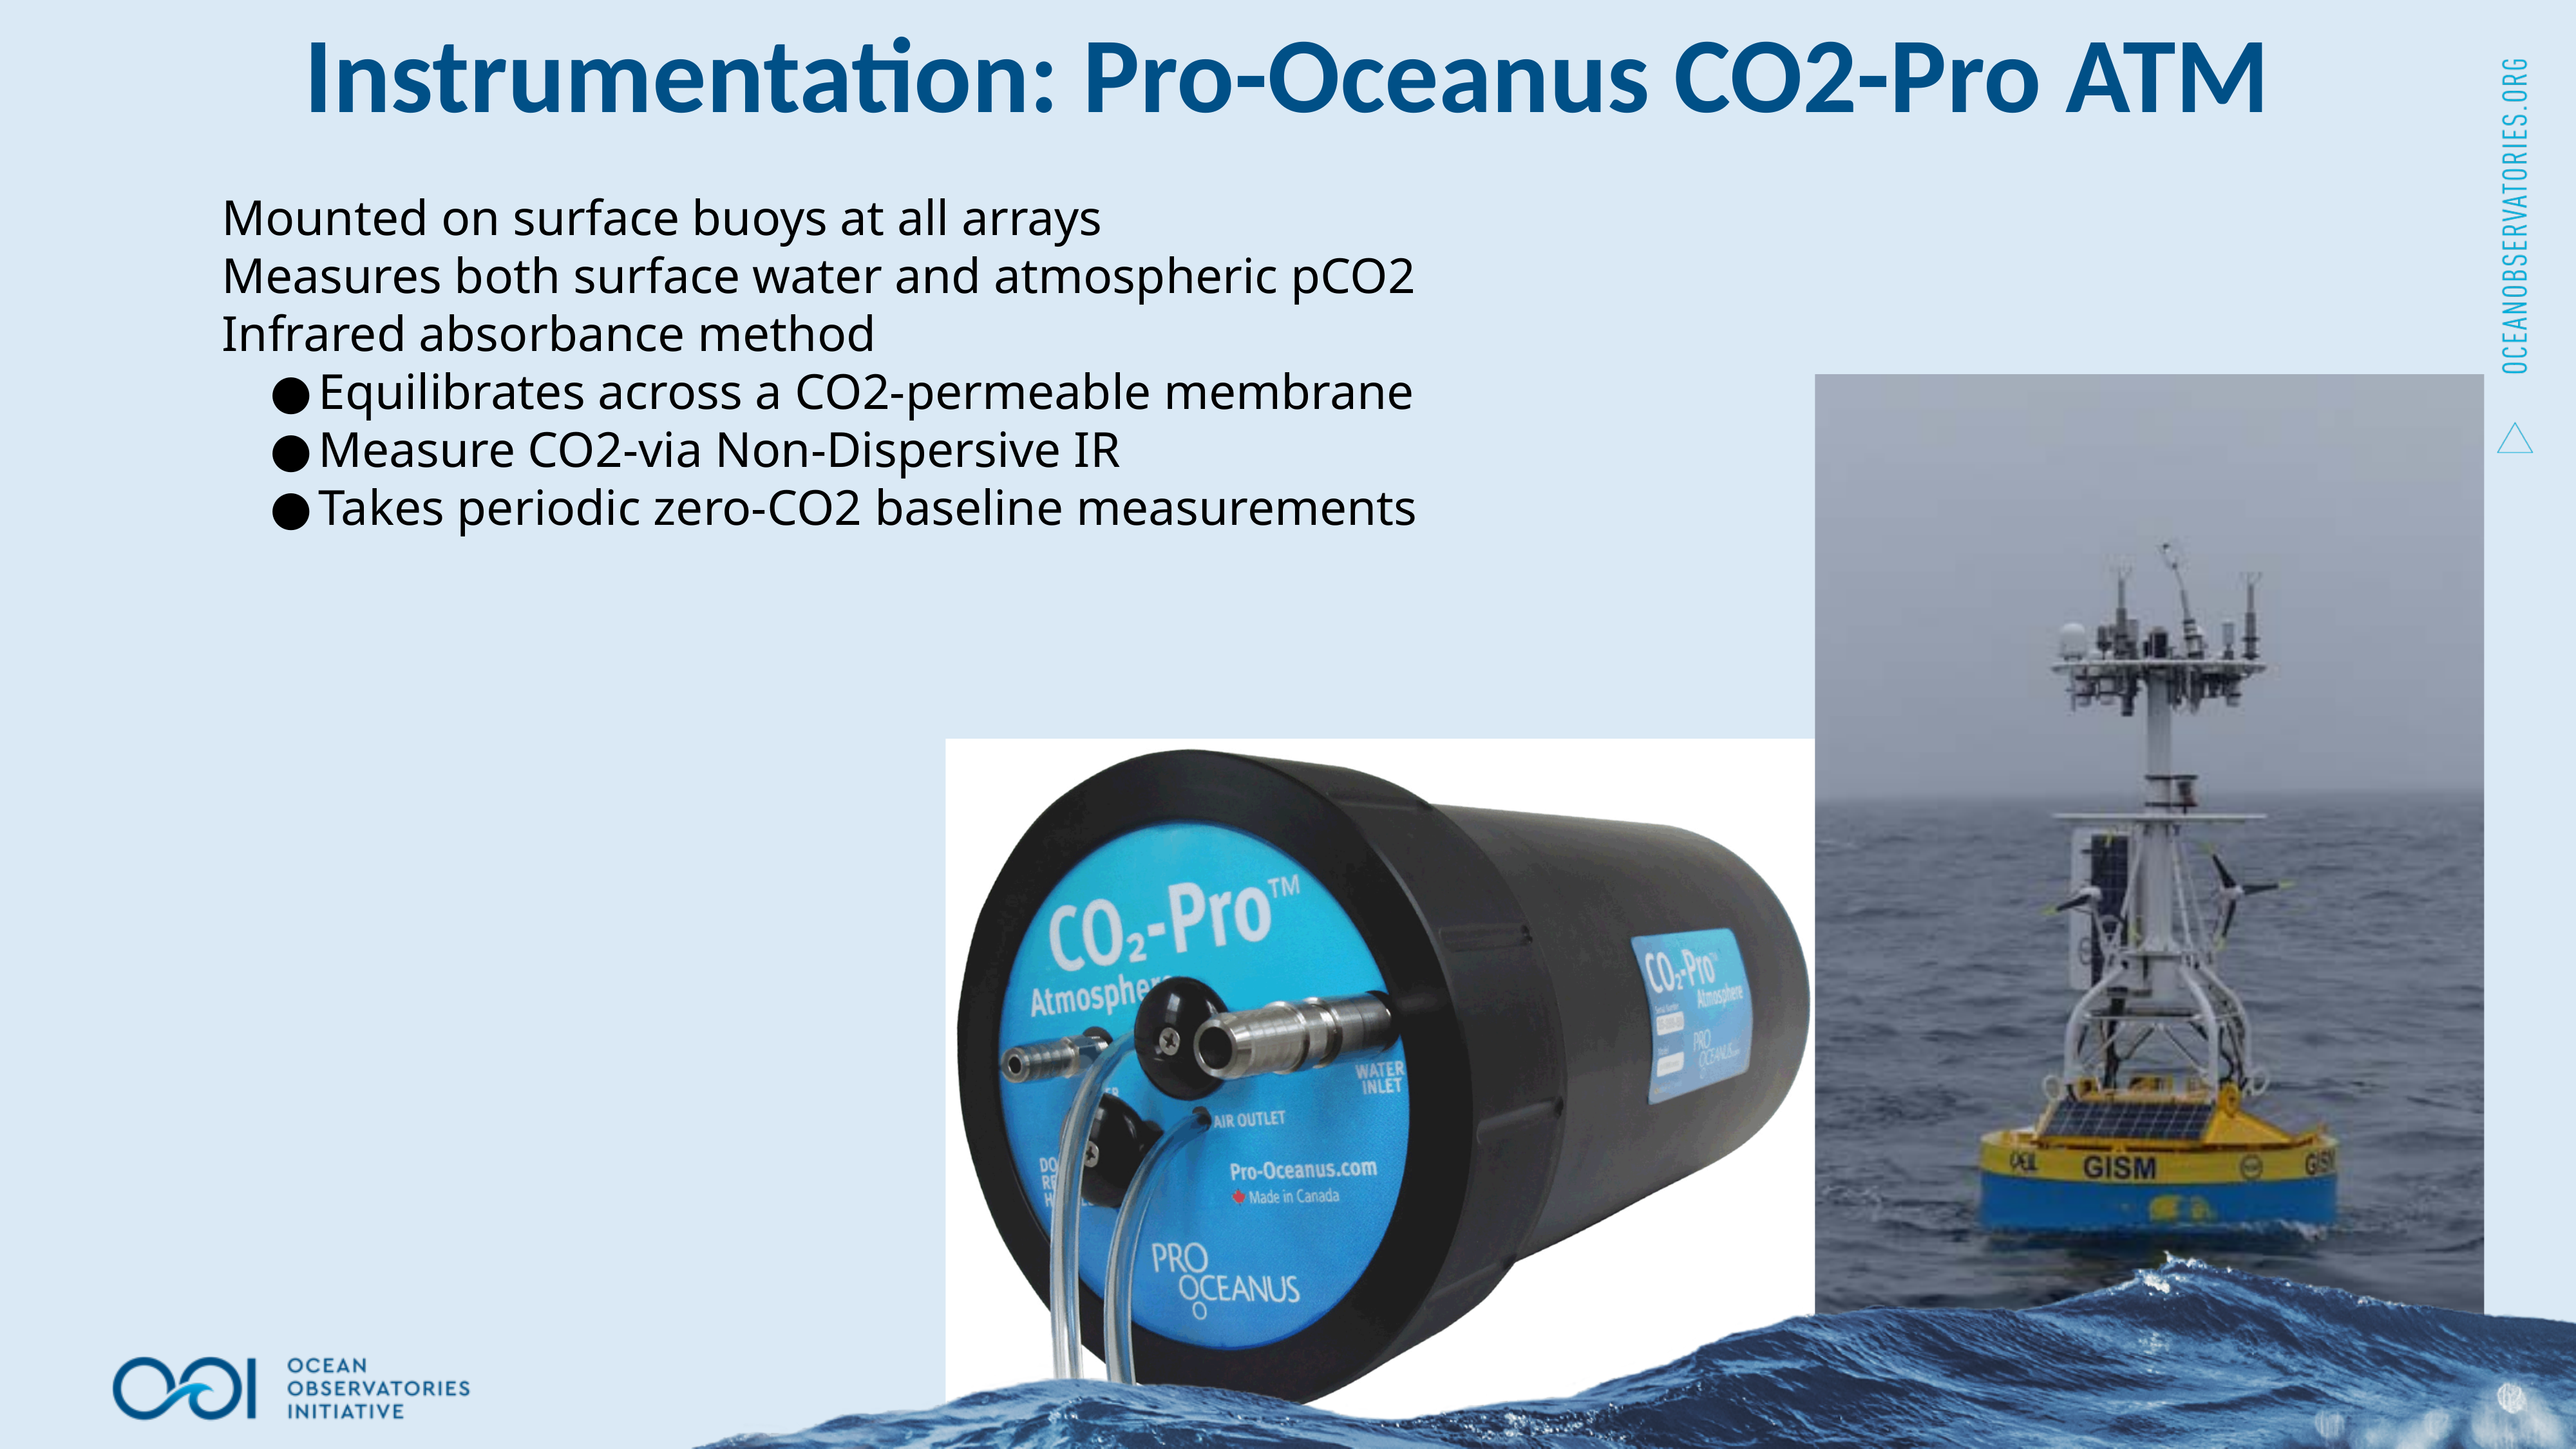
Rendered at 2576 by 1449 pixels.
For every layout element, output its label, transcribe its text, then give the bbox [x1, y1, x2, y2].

text_box Mounted on surface buoys at all arrays Measures both surface water and atmospheric pCO2 Infrared absorbance method Equilibrates across a CO2-permeable membrane Measure CO2-via Non-Dispersive IR Takes periodic zero-CO2 baseline measurements [212, 182, 2174, 1071]
picture [2496, 58, 2534, 455]
text_box Instrumentation: Pro-Oceanus CO2-Pro ATM [212, 0, 2364, 140]
picture [0, 374, 2576, 1449]
